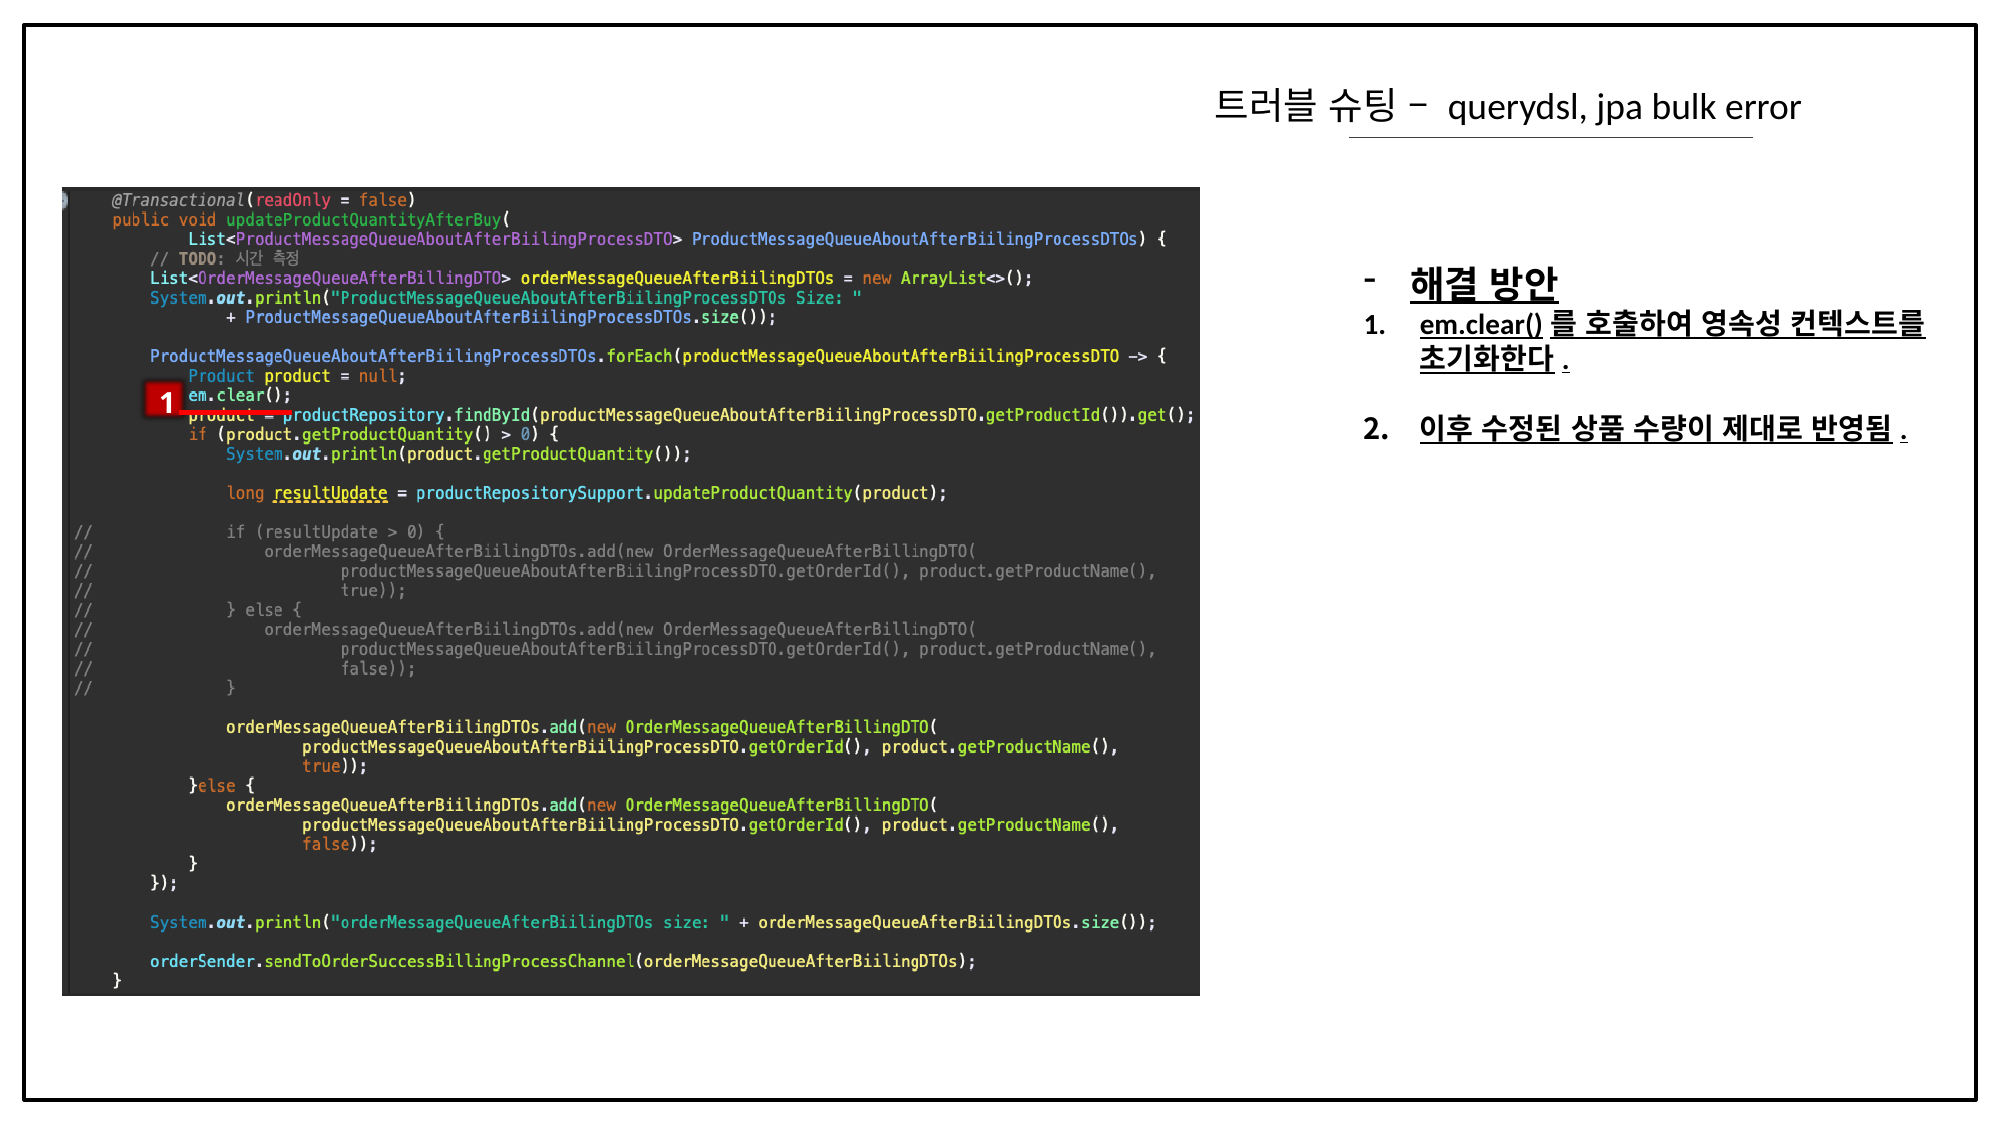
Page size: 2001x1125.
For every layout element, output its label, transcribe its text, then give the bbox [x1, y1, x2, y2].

picture [62, 187, 1201, 996]
text_box 해결 방안 em.clear()를 호출하여 영속성 컨텍스트를 초기화한다. 이후 수정된 상품 수량이 제대로 반영됨. [1348, 253, 1986, 1016]
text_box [137, 374, 191, 426]
text_box 트러블 슈팅 – querydsl, jpa bulk error [1199, 74, 2000, 134]
